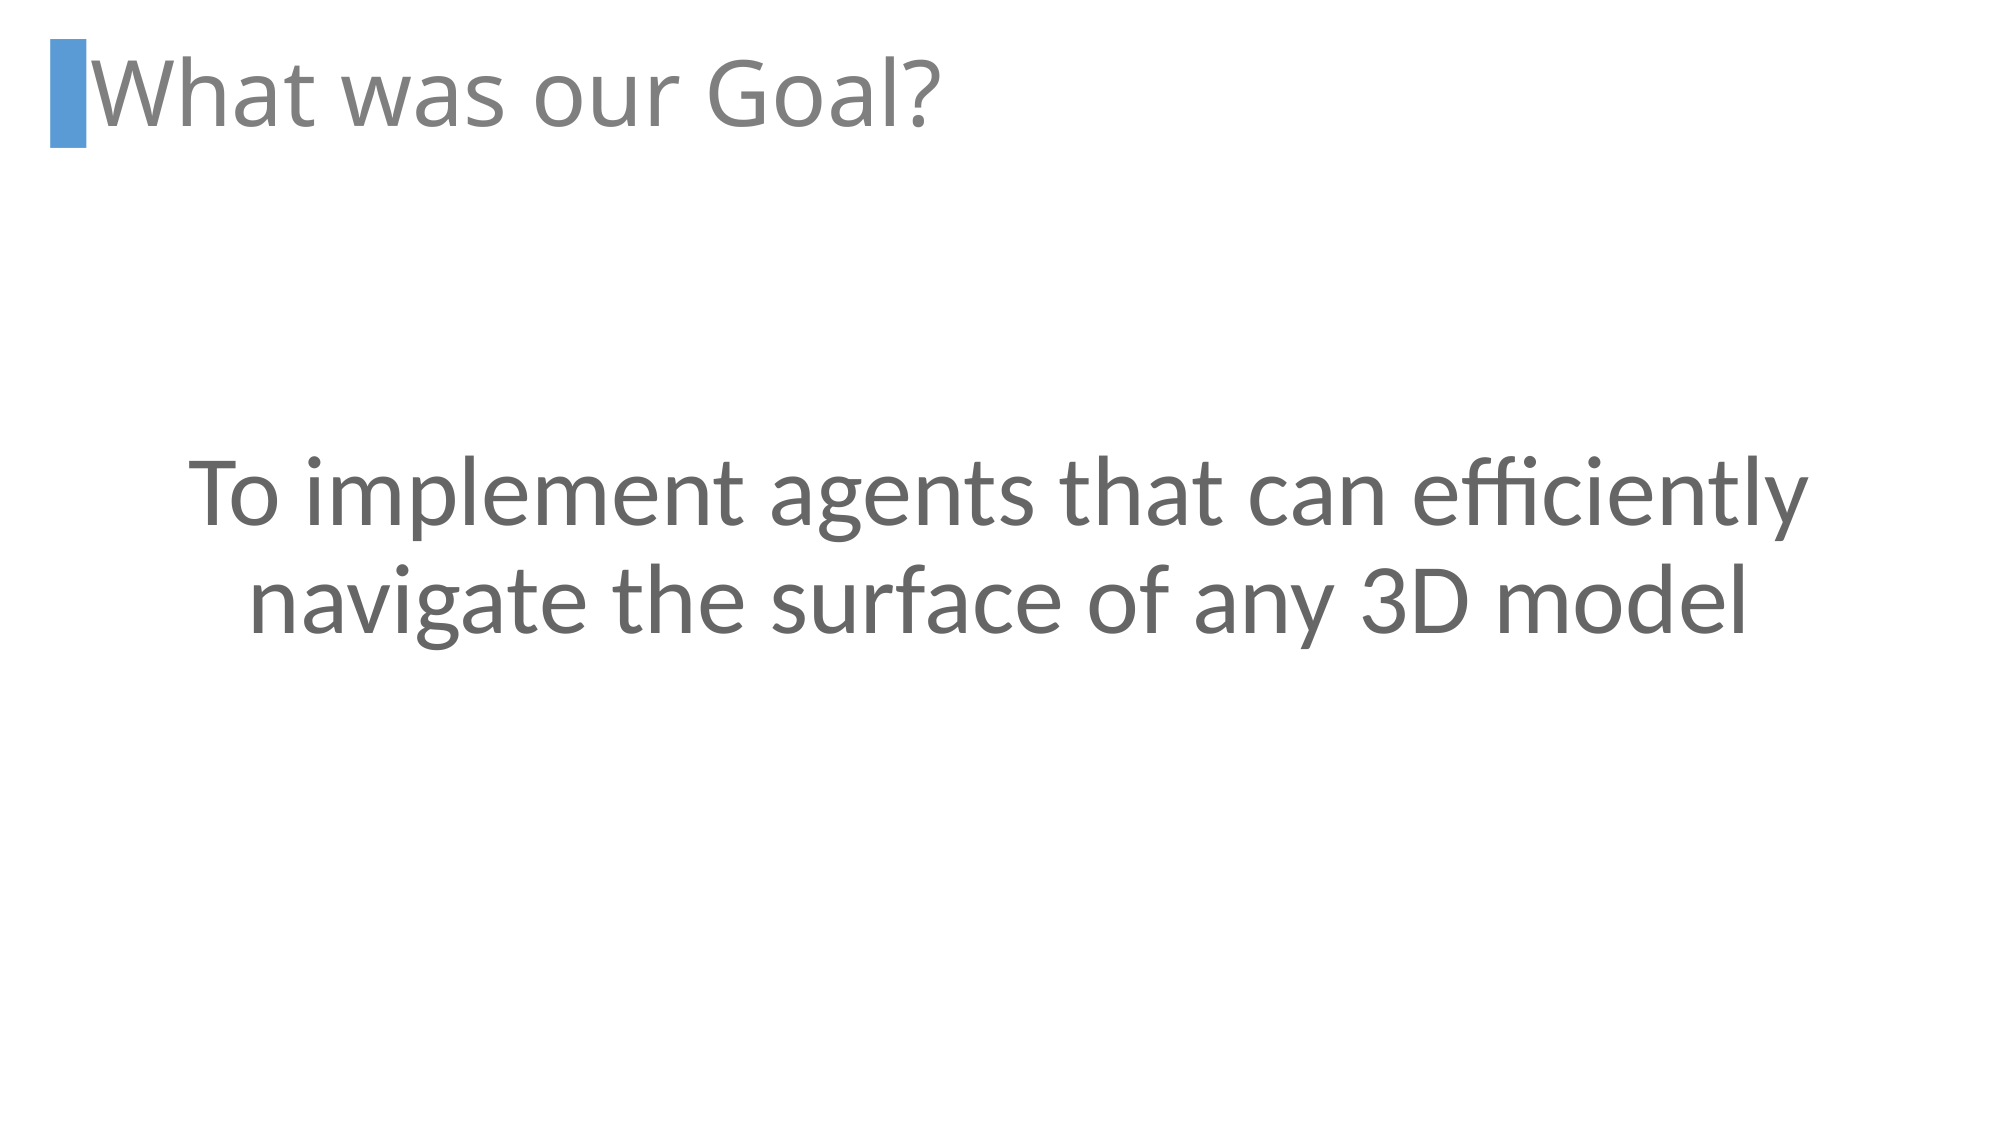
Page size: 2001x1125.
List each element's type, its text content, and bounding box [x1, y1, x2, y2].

list To implement agents that can efficiently navigate the surface of any 3D model [141, 431, 1859, 694]
list What was our Goal? [0, 27, 2000, 250]
